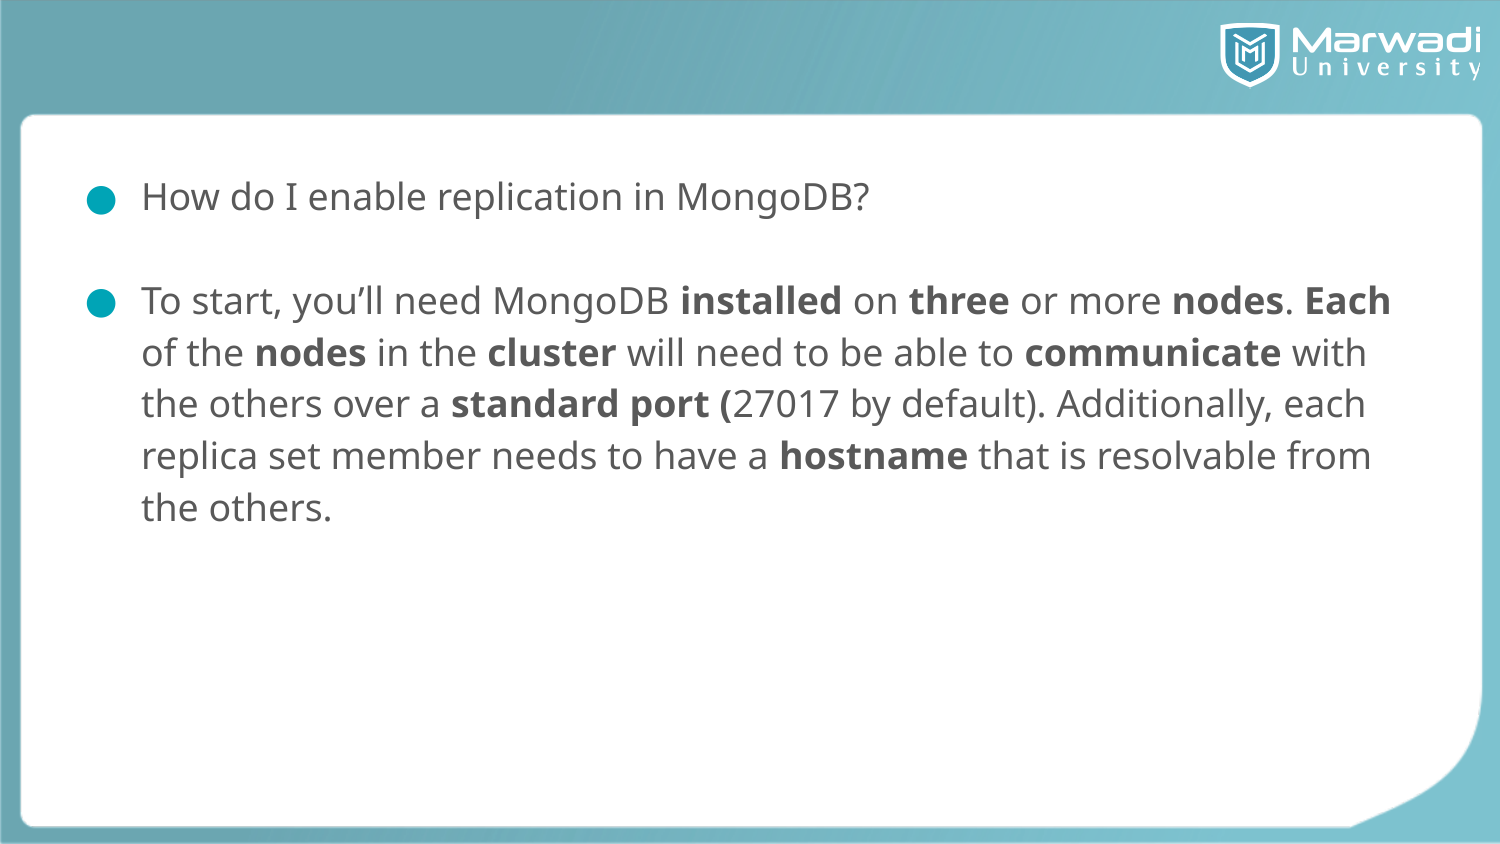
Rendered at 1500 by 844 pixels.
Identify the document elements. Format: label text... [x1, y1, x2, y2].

list How do I enable replication in MongoDB? To start, you’ll need MongoDB installed on three or more nodes. Each of the nodes in the cluster will need to be able to communicate with the others over a standard port (27017 by default). Additionally, each replica set member needs to have a hostname that is resolvable from the others. [51, 151, 1449, 796]
picture [0, 0, 1500, 844]
